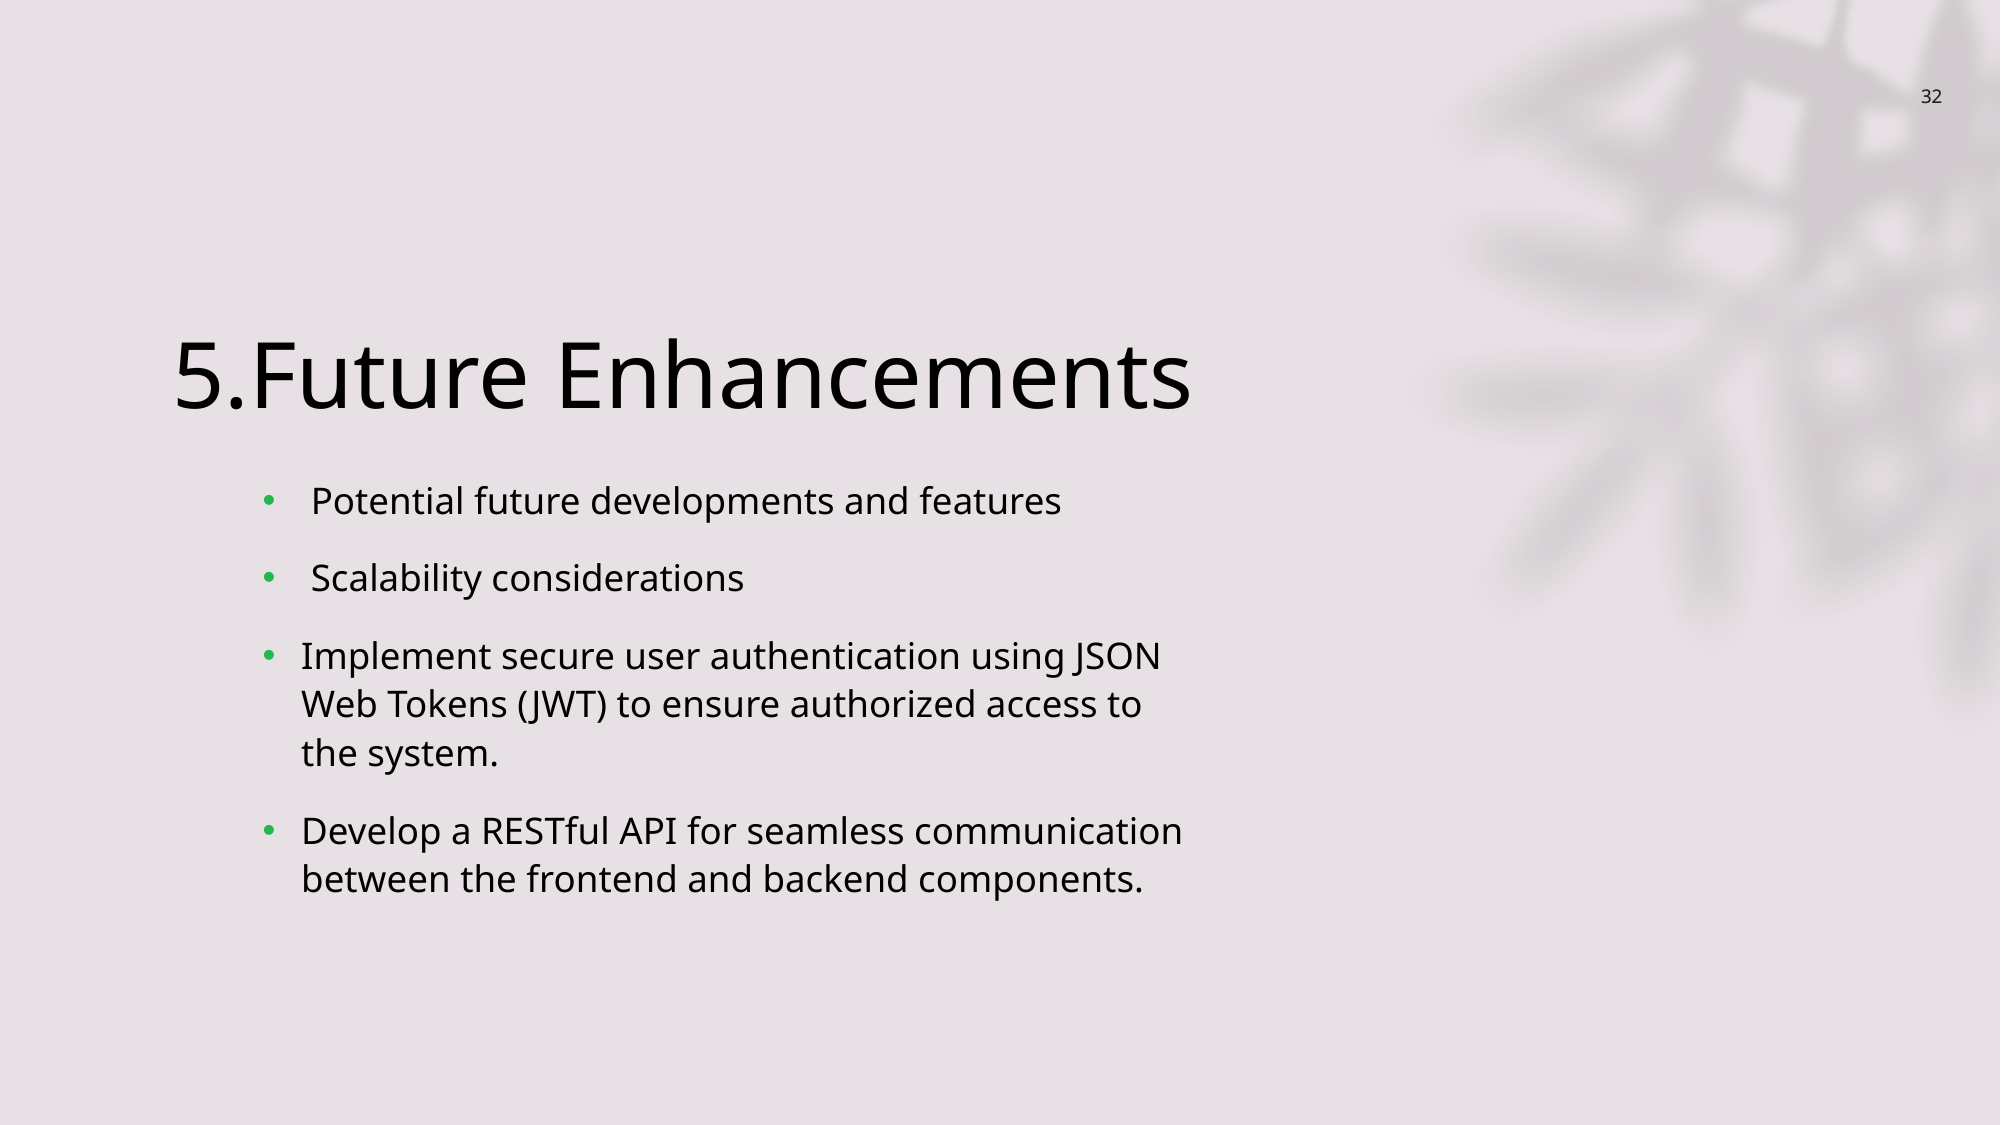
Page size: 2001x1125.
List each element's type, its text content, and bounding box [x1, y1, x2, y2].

list Potential future developments and features Scalability considerations Implement secure user authentication using JSON Web Tokens (JWT) to ensure authorized access to the system. Develop a RESTful API for seamless communication between the frontend and backend components. [247, 465, 1212, 909]
title 5.Future Enhancements [157, 308, 1423, 435]
slide_number 32 [1795, 75, 1958, 120]
